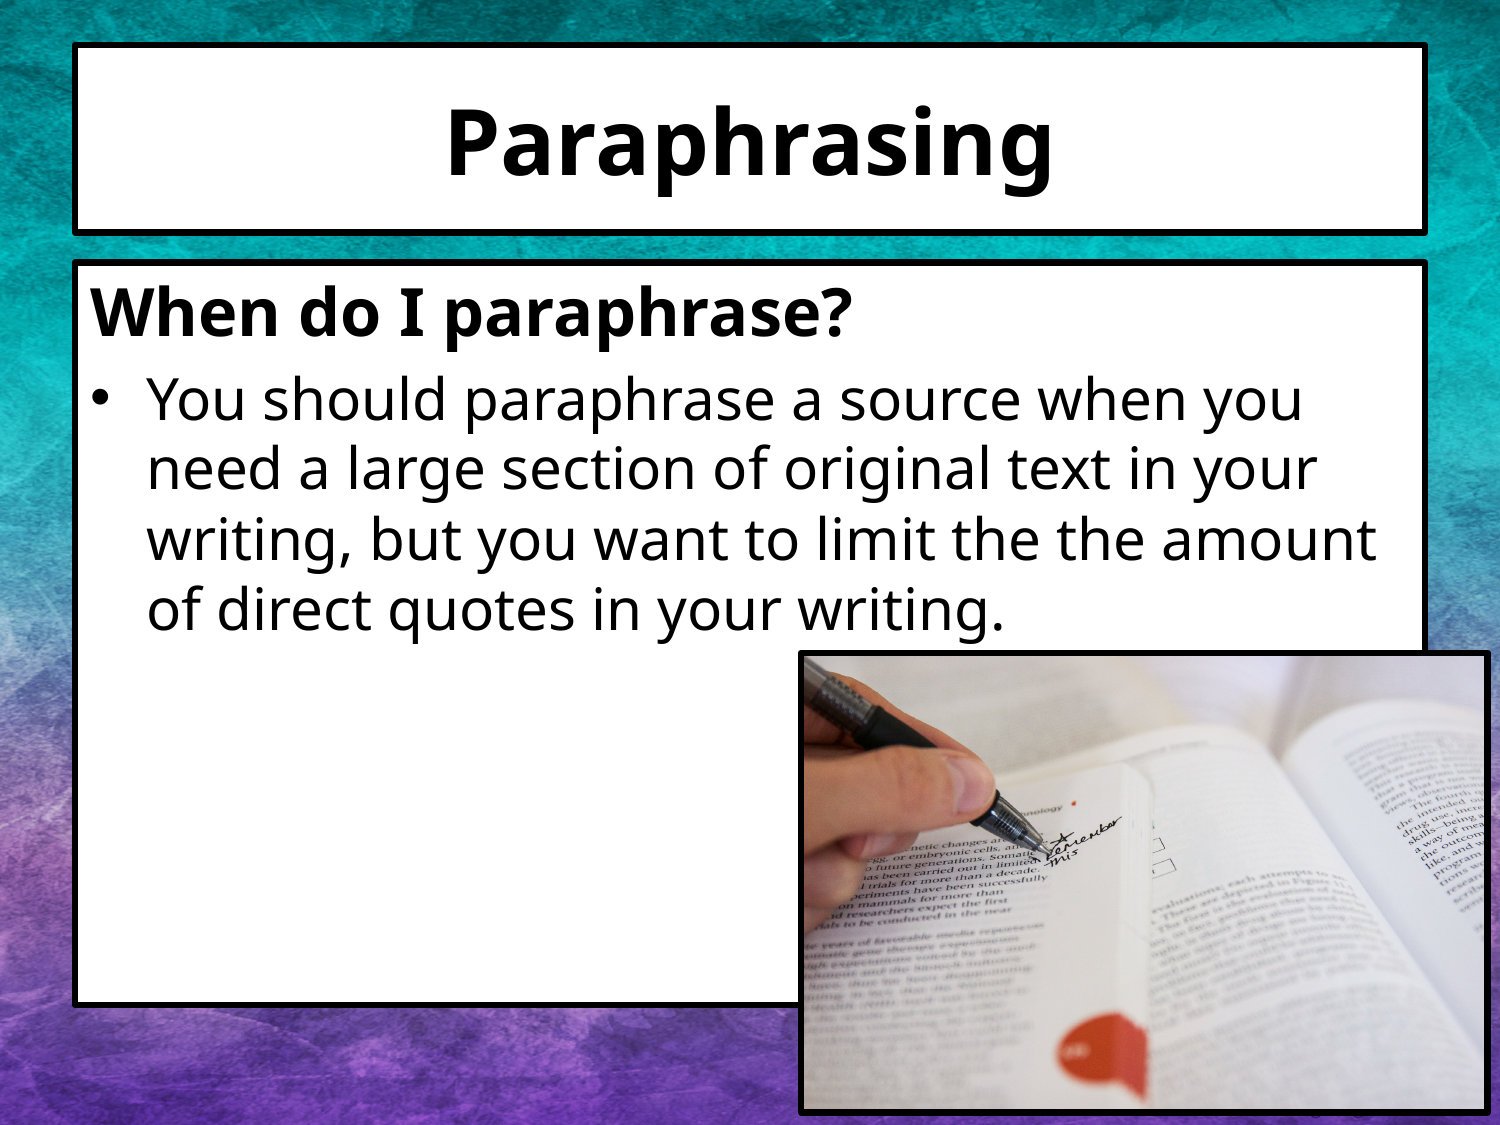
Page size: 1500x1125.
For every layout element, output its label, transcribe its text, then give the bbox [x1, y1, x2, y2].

picture [0, 0, 1500, 1125]
list When do I paraphrase? You should paraphrase a source when you need a large section of original text in your writing, but you want to limit the the amount of direct quotes in your writing. [72, 259, 1428, 1008]
title Paraphrasing [72, 42, 1428, 236]
